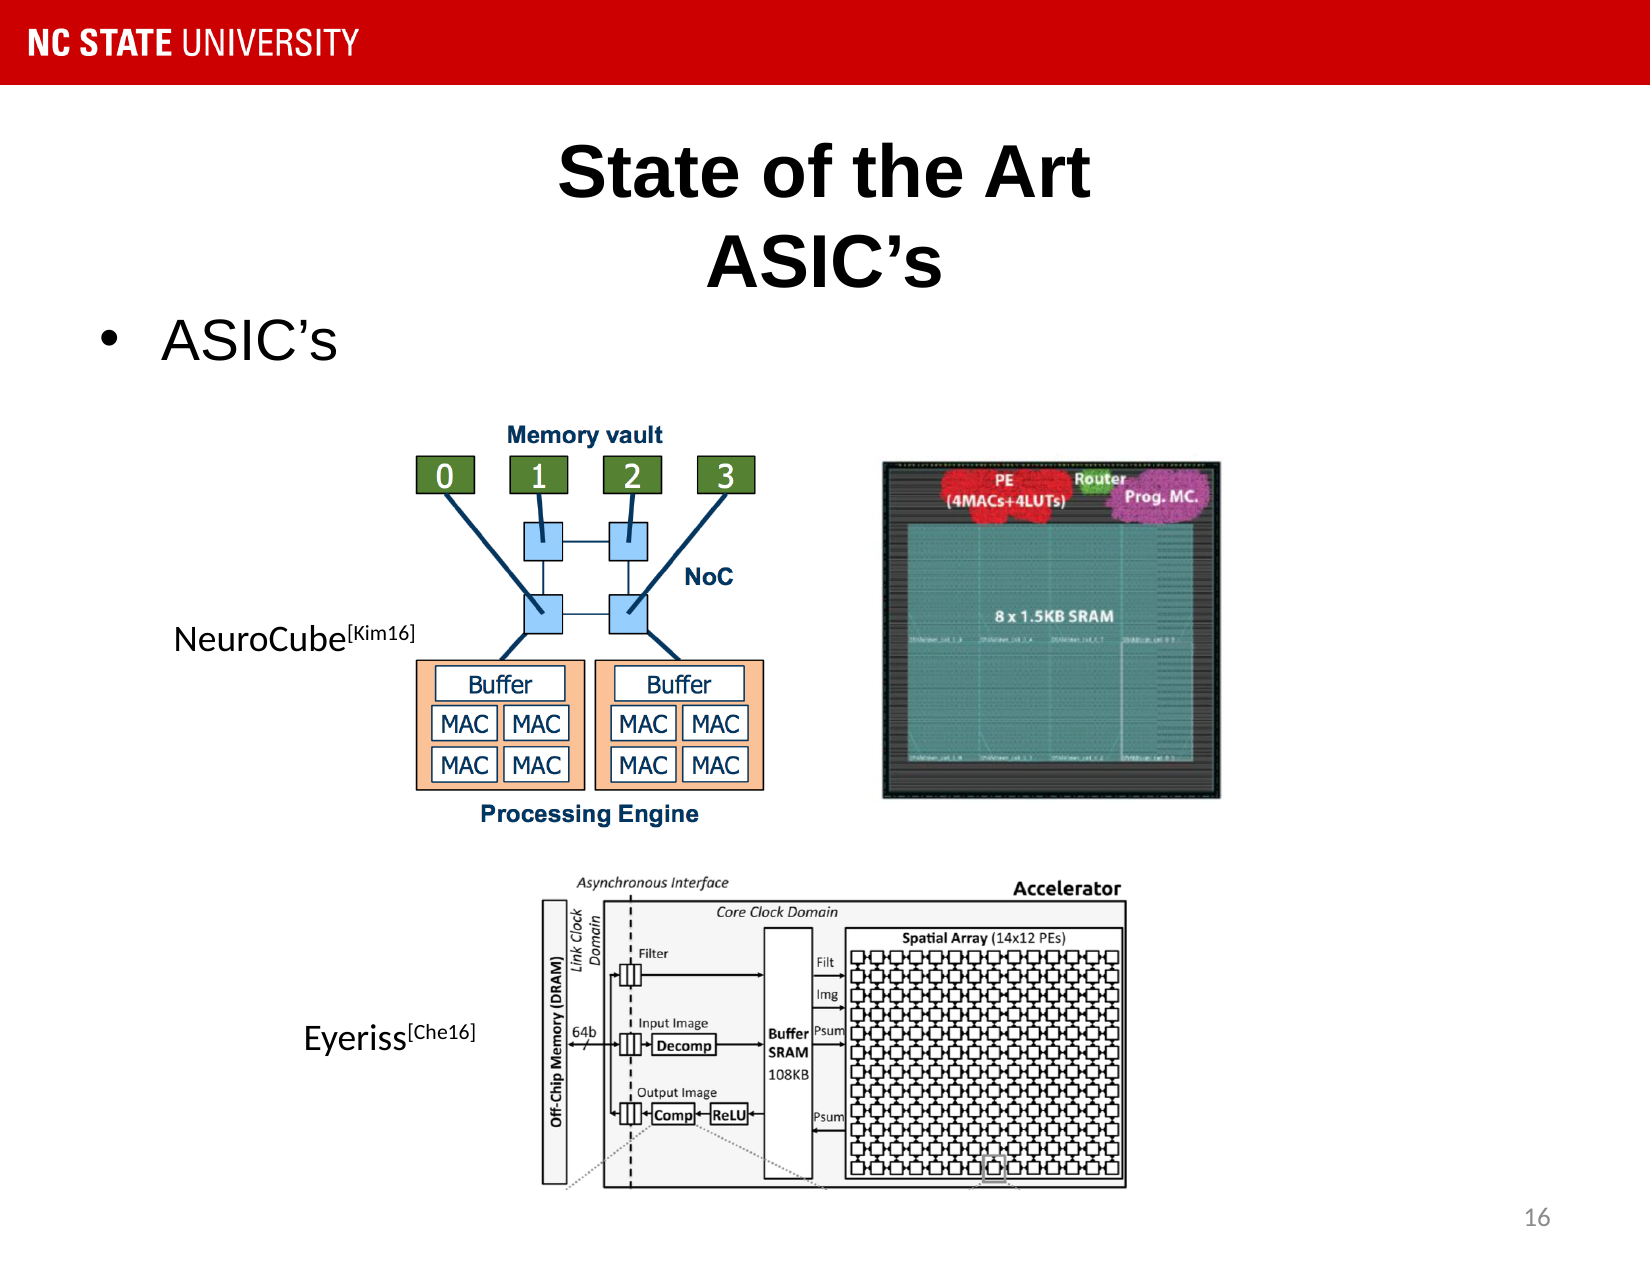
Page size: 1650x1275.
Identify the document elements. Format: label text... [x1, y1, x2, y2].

list ASIC’s [82, 293, 1568, 871]
picture [0, 0, 1650, 85]
text_box Eyeriss[Che16] [288, 1005, 492, 1066]
picture [870, 453, 1231, 805]
picture [400, 420, 782, 831]
picture [538, 872, 1130, 1190]
text_box NeuroCube[Kim16] [159, 606, 395, 667]
title State of the Art ASIC’s [82, 113, 1568, 293]
slide_number 16 [1182, 1181, 1568, 1250]
